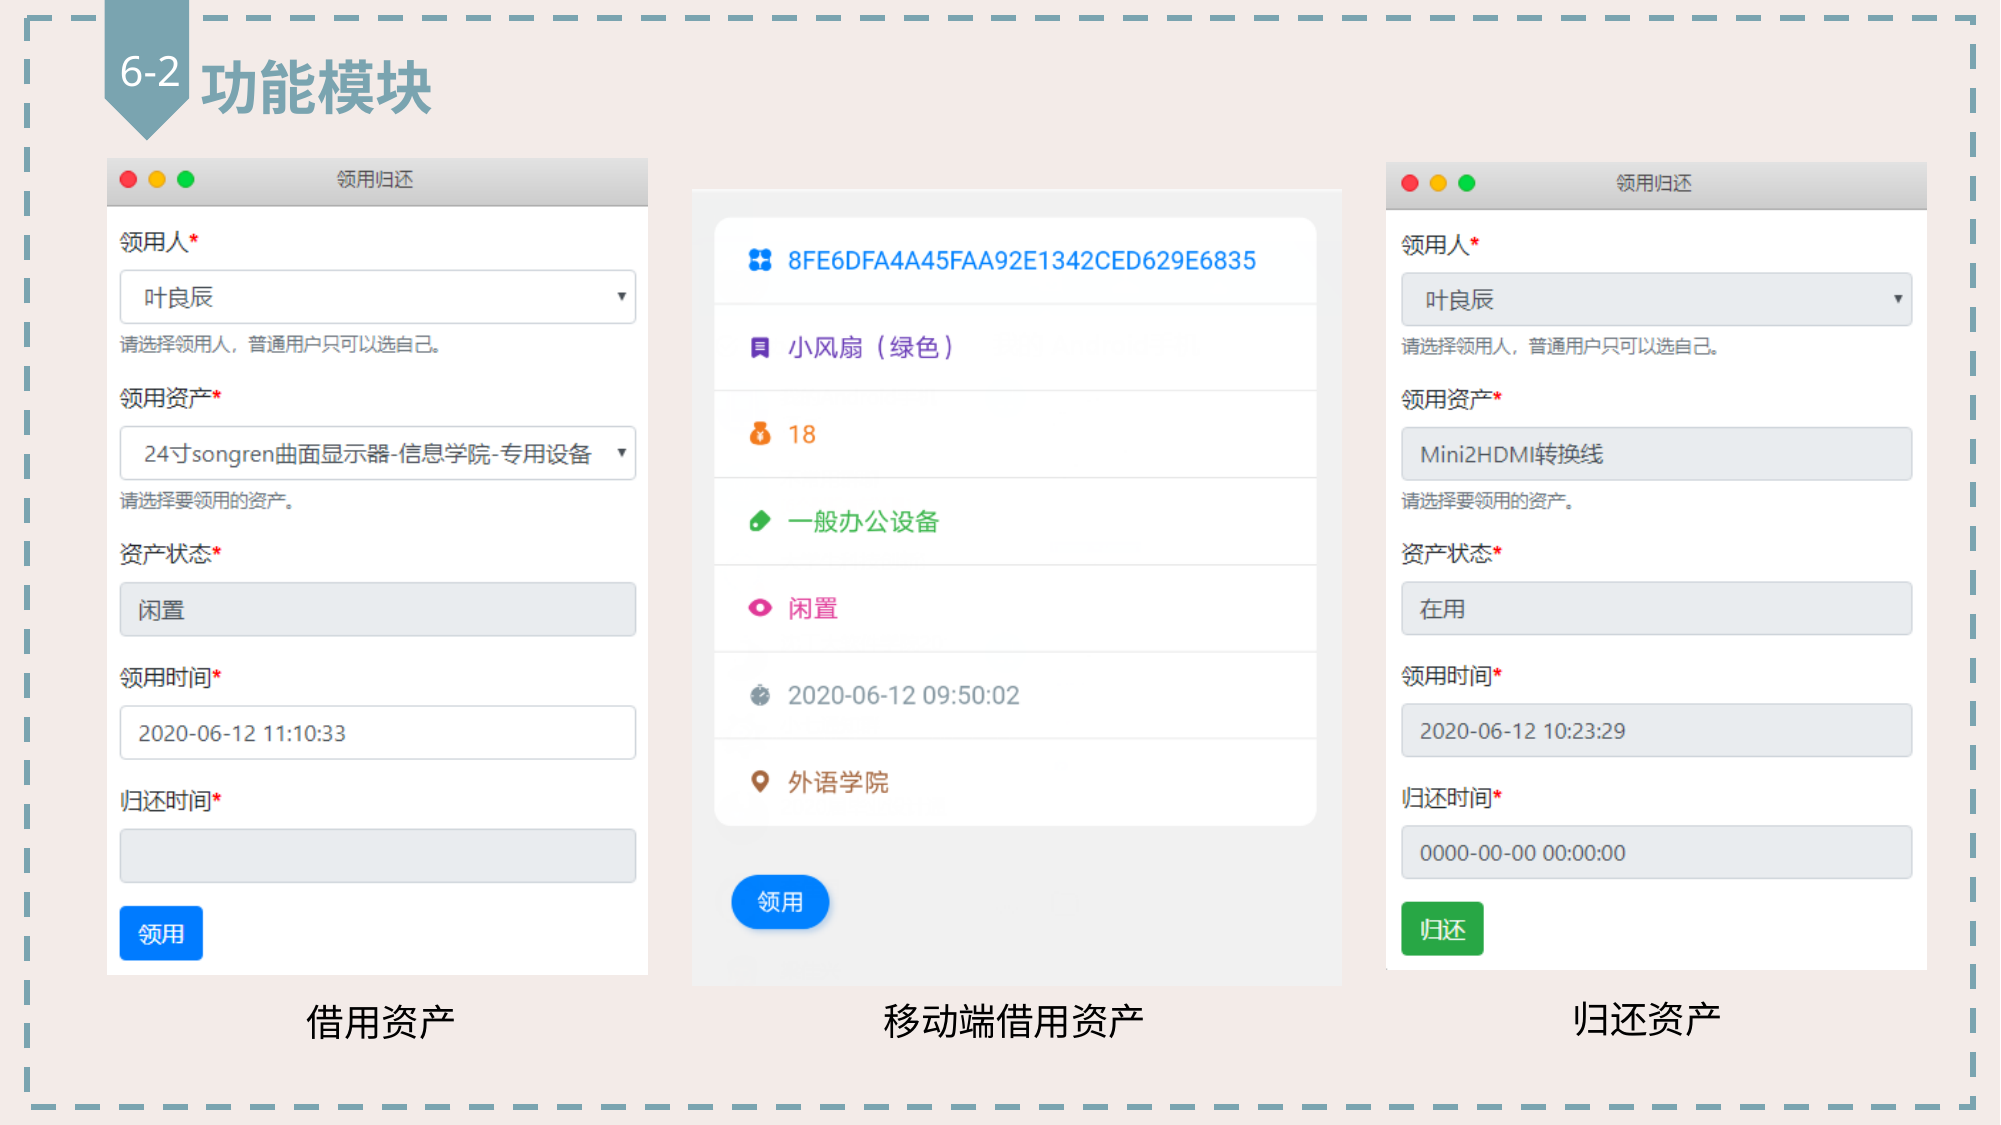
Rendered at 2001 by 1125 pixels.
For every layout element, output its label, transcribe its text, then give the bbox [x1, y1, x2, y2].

text_box [26, 17, 1974, 1108]
text_box 功能模块 [185, 43, 457, 129]
picture [692, 189, 1342, 986]
text_box 借用资产 [292, 991, 472, 1052]
picture [107, 158, 648, 975]
text_box [103, 0, 191, 100]
picture [1386, 162, 1927, 970]
text_box 移动端借用资产 [868, 990, 1162, 1050]
text_box [107, 103, 185, 143]
text_box 归还资产 [1558, 988, 1738, 1048]
text_box 6-2 [104, 37, 197, 103]
